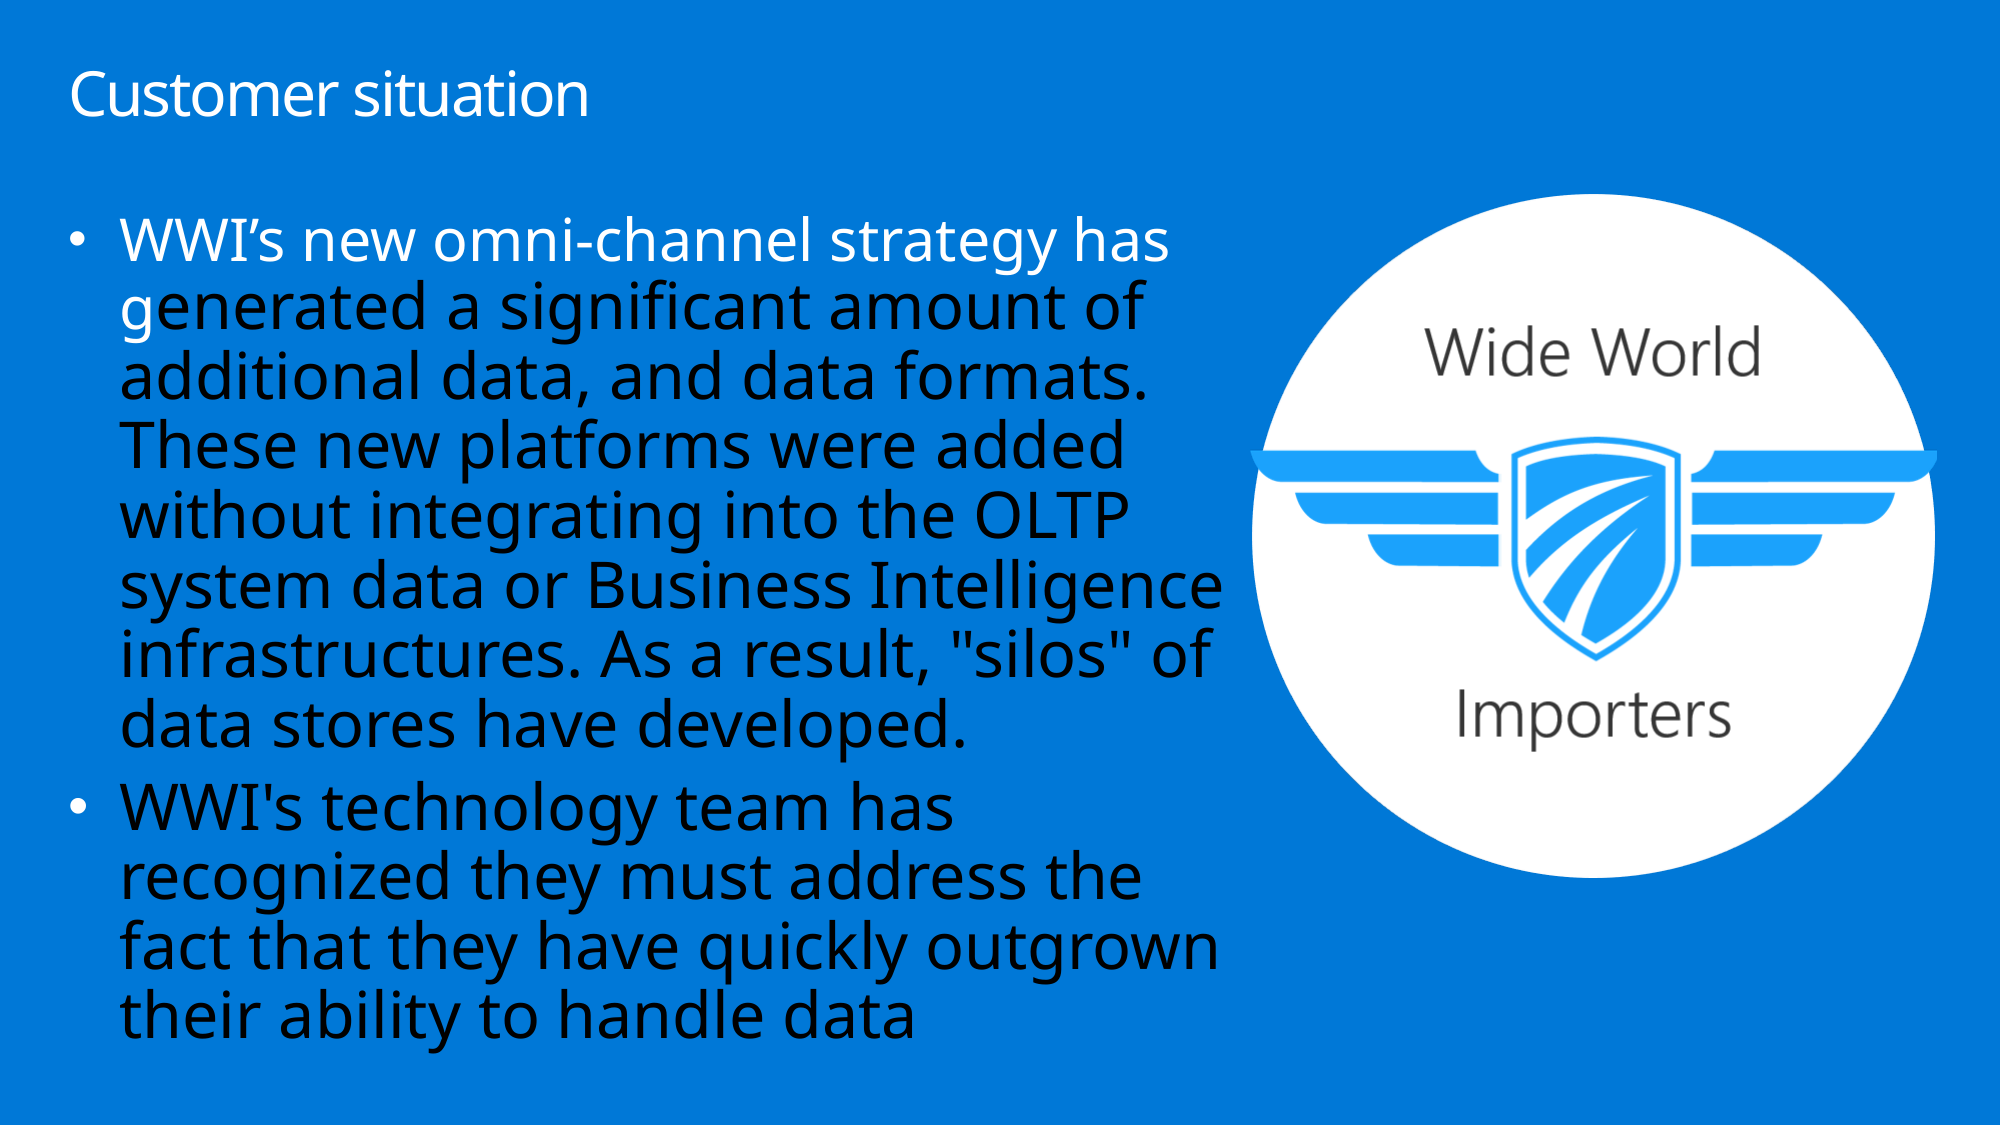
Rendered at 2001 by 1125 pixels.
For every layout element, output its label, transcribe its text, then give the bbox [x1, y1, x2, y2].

list WWI’s new omni-channel strategy has generated a significant amount of additional data, and data formats. These new platforms were added without integrating into the OLTP system data or Business Intelligence infrastructures. As a result, "silos" of data stores have developed. WWI's technology team has recognized they must address the fact that they have quickly outgrown their ability to handle data [44, 195, 1258, 1088]
title Customer situation [44, 47, 1957, 196]
picture [1250, 194, 1937, 878]
